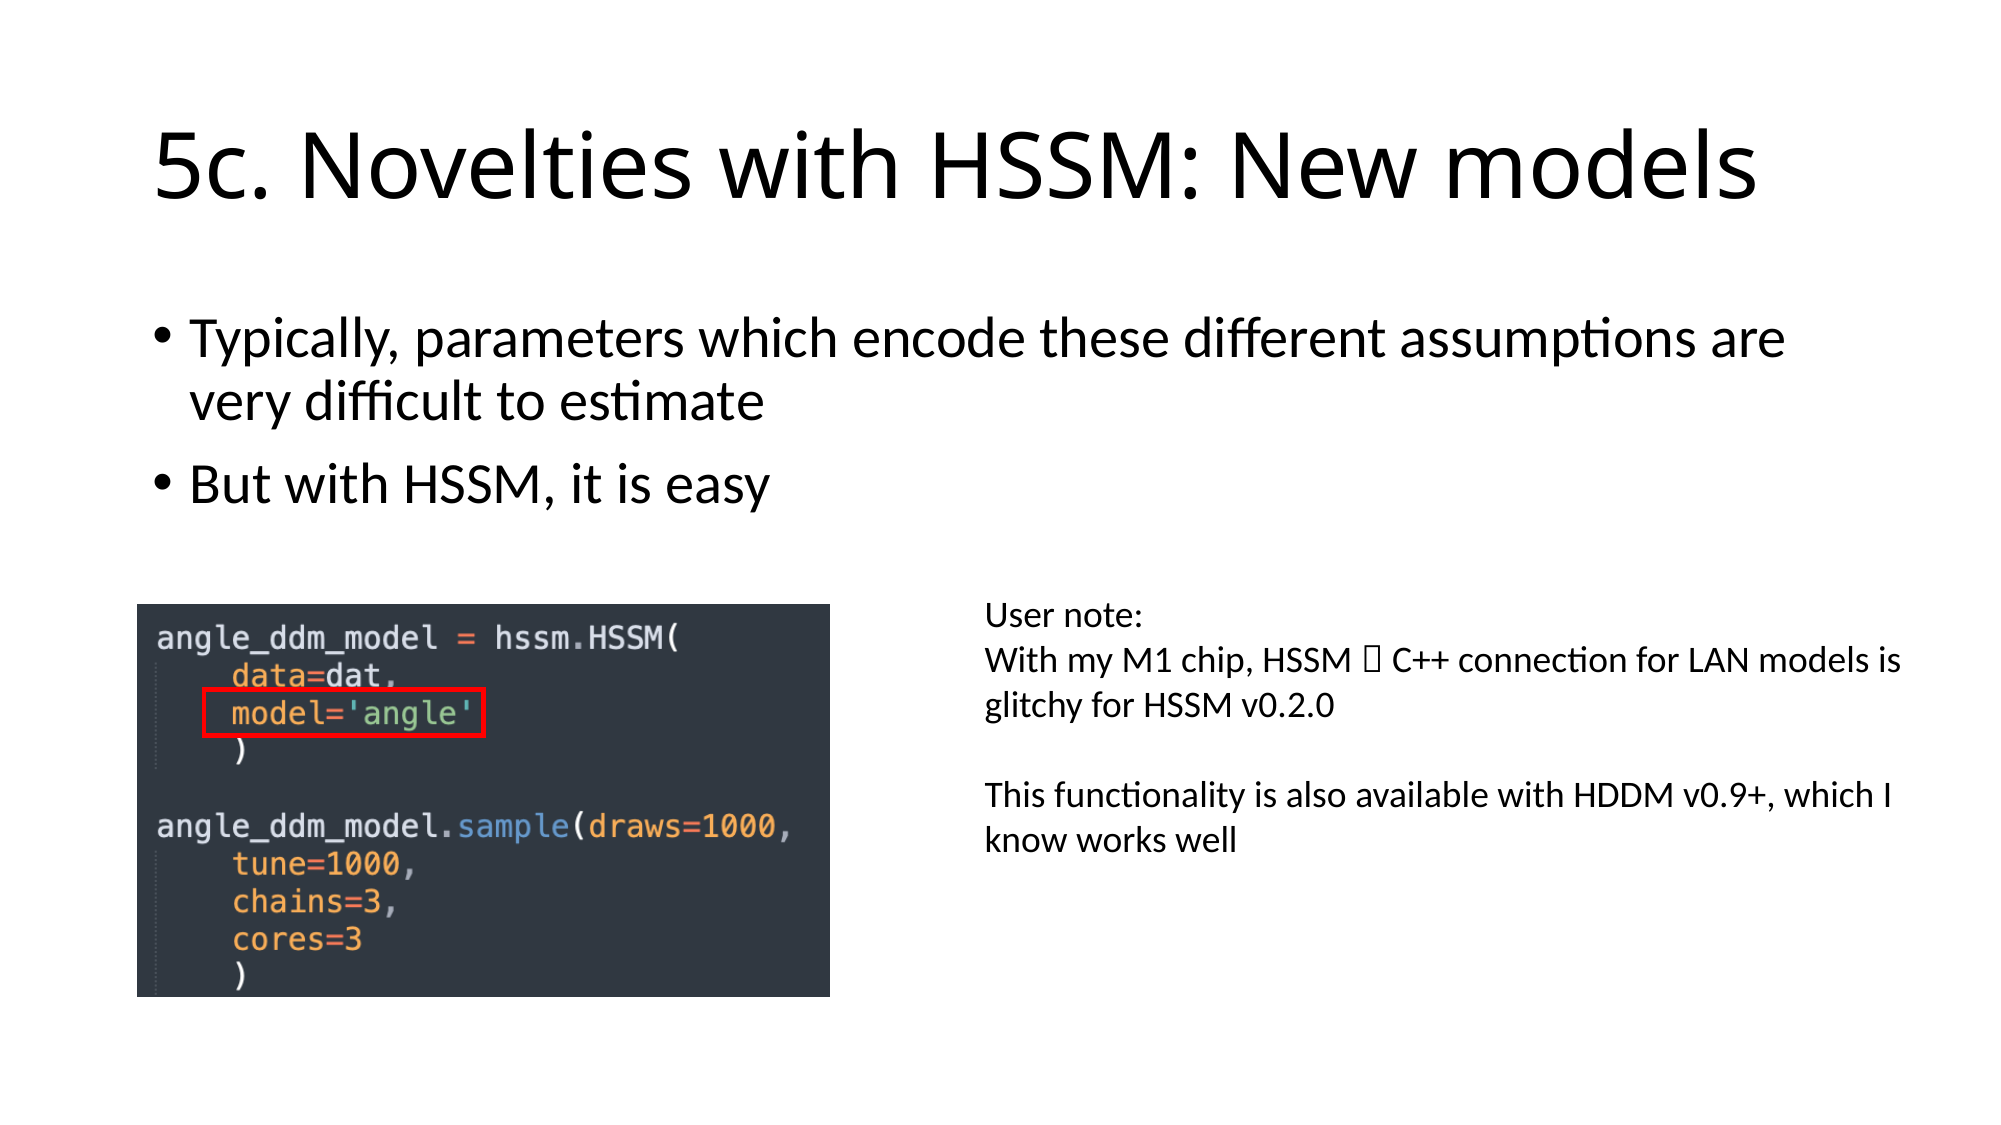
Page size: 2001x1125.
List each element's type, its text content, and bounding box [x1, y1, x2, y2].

title 5c. Novelties with HSSM: New models [137, 59, 1863, 278]
list Typically, parameters which encode these different assumptions are very difficult to estimate But with HSSM, it is easy [137, 299, 1863, 583]
text_box User note: With my M1 chip, HSSM  C++ connection for LAN models is glitchy for HSSM v0.2.0 This functionality is also available with HDDM v0.9+, which I know works well [969, 582, 1930, 868]
picture [137, 604, 830, 997]
